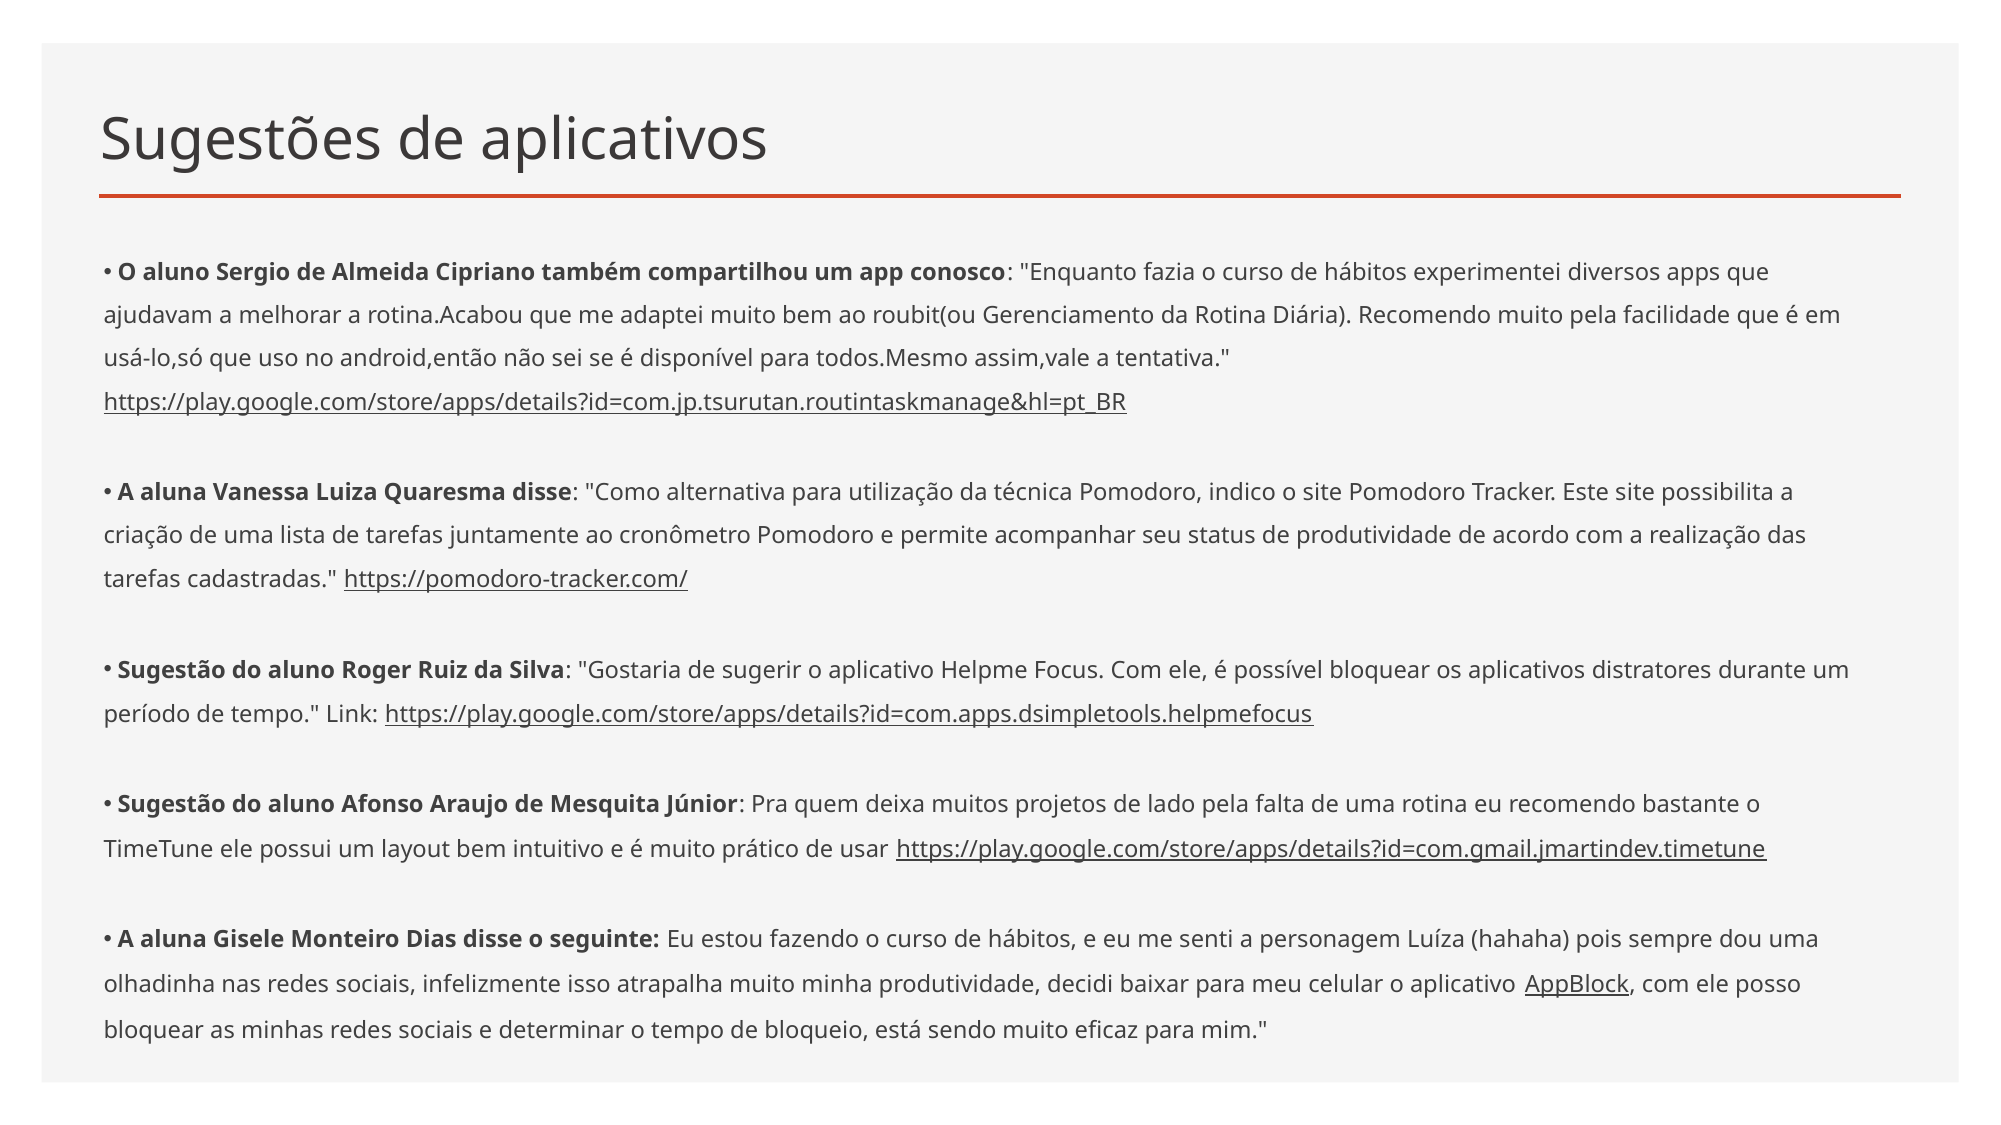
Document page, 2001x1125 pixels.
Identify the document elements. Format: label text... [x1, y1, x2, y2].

list O aluno Sergio de Almeida Cipriano também compartilhou um app conosco: "Enquanto fazia o curso de hábitos experimentei diversos apps que ajudavam a melhorar a rotina.Acabou que me adaptei muito bem ao roubit(ou Gerenciamento da Rotina Diária). Recomendo muito pela facilidade que é em usá-lo,só que uso no android,então não sei se é disponível para todos.Mesmo assim,vale a tentativa." https://play.google.com/store/apps/details?id=com.jp.tsurutan.routintaskmanage&hl=pt_BR A aluna Vanessa Luiza Quaresma disse: "Como alternativa para utilização da técnica Pomodoro, indico o site Pomodoro Tracker. Este site possibilita a criação de uma lista de tarefas juntamente ao cronômetro Pomodoro e permite acompanhar seu status de produtividade de acordo com a realização das tarefas cadastradas." https://pomodoro-tracker.com/ Sugestão do aluno Roger Ruiz da Silva: "Gostaria de sugerir o aplicativo Helpme Focus. Com ele, é possível bloquear os aplicativos distratores durante um período de tempo." Link: https://play.google.com/store/apps/details?id=com.apps.dsimpletools.helpmefocus Sugestão do aluno Afonso Araujo de Mesquita Júnior: Pra quem deixa muitos projetos de lado pela falta de uma rotina eu recomendo bastante o TimeTune ele possui um layout bem intuitivo e é muito prático de usar https://play.google.com/store/apps/details?id=com.gmail.jmartindev.timetune A aluna Gisele Monteiro Dias disse o seguinte: Eu estou fazendo o curso de hábitos, e eu me senti a personagem Luíza (hahaha) pois sempre dou uma olhadinha nas redes sociais, infelizmente isso atrapalha muito minha produtividade, decidi baixar para meu celular o aplicativo AppBlock, com ele posso bloquear as minhas redes sociais e determinar o tempo de bloqueio, está sendo muito eficaz para mim." [88, 235, 1894, 1052]
title Sugestões de aplicativos [85, 73, 1214, 179]
